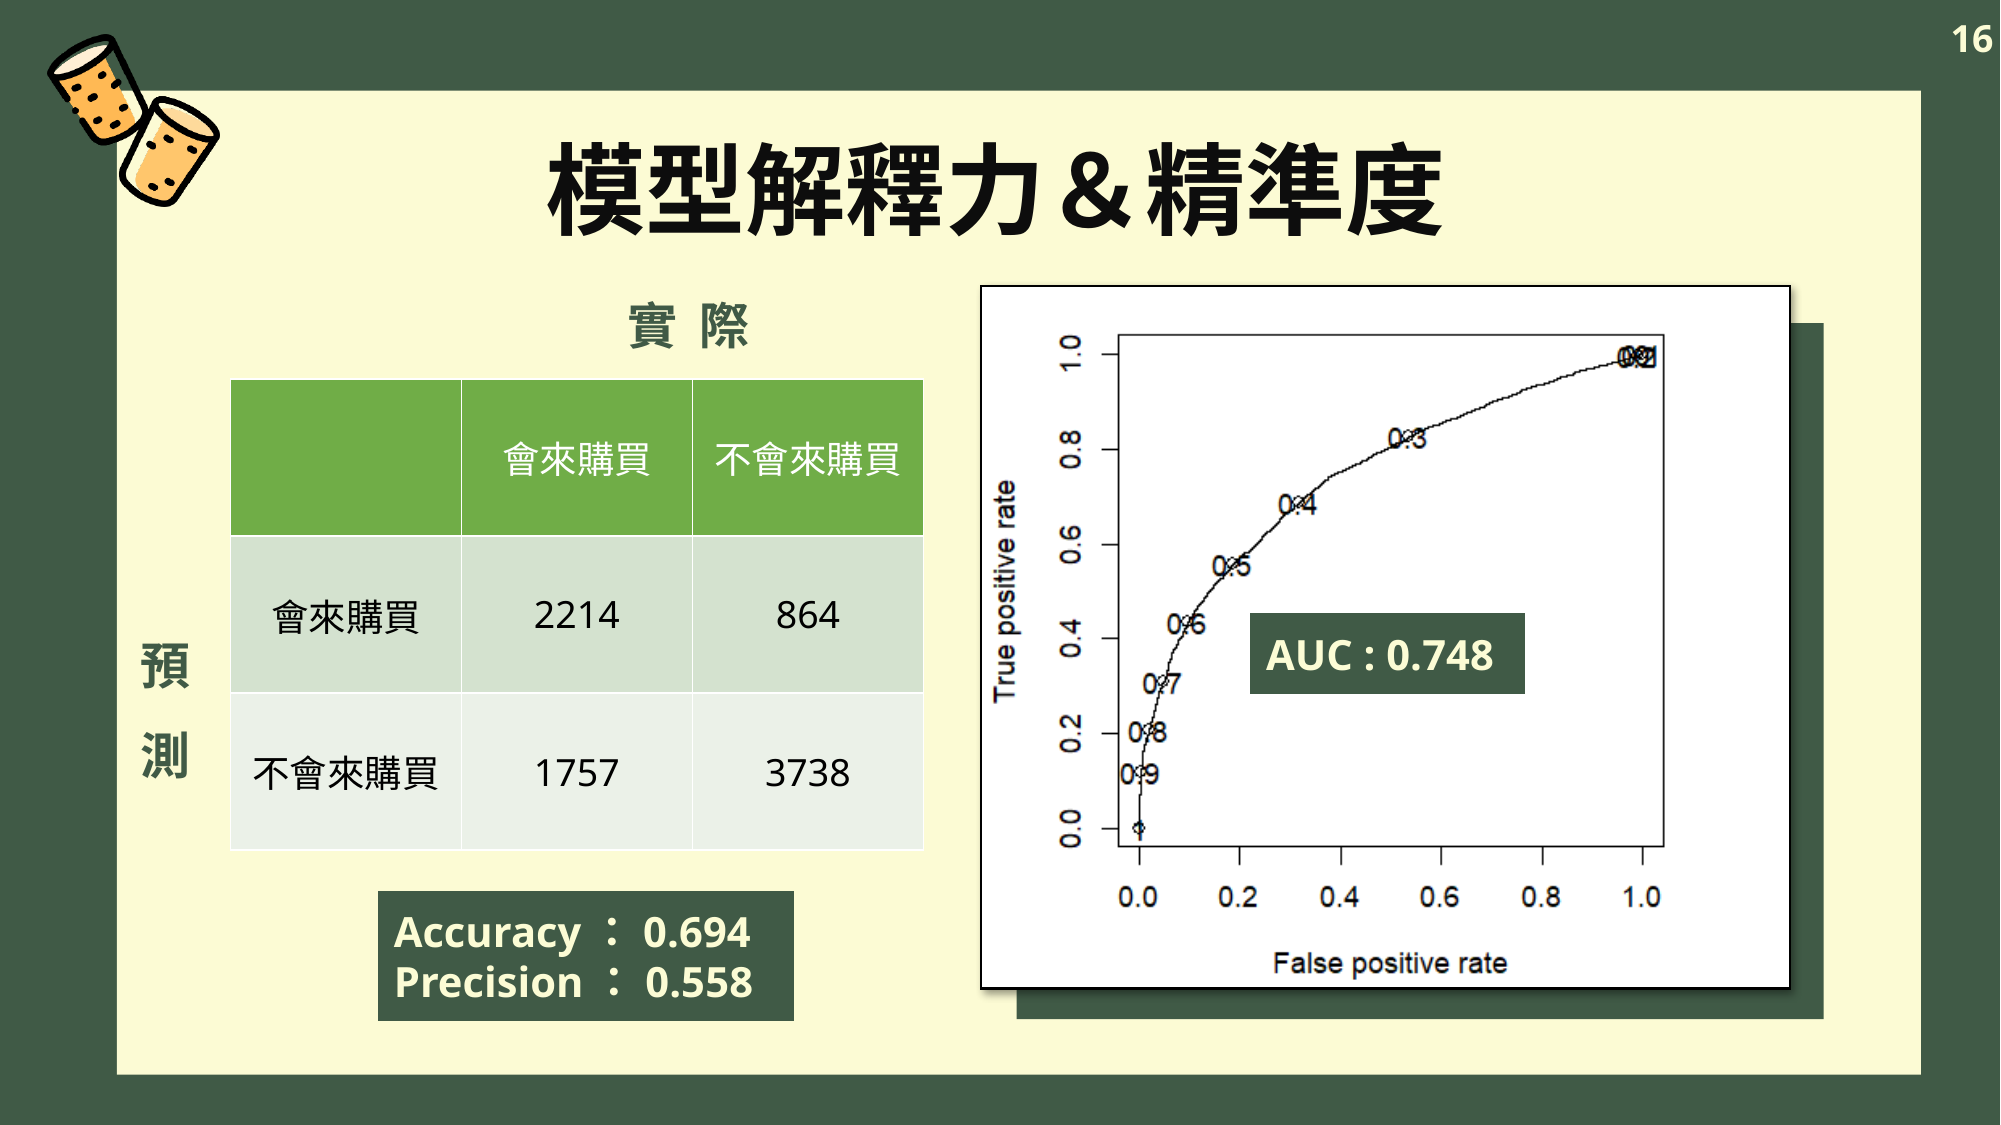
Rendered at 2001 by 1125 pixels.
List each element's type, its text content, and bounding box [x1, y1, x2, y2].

table_header 不會來購買 [693, 380, 923, 535]
text_box 16 [1935, 7, 2000, 67]
table_cell 864 [693, 537, 923, 692]
picture [46, 33, 220, 207]
table_cell 不會來購買 [231, 694, 461, 849]
picture [981, 286, 1789, 988]
table_cell 2214 [462, 537, 692, 692]
text_box 模型解釋力＆精準度 [530, 120, 1470, 256]
table_header [231, 380, 461, 535]
table_cell 1757 [462, 694, 692, 849]
table_cell 會來購買 [231, 537, 461, 692]
text_box [1016, 322, 1825, 1020]
table_header 會來購買 [462, 380, 692, 535]
table_cell 3738 [693, 694, 923, 849]
text_box [116, 90, 1922, 1076]
text_box 實 際 [612, 257, 831, 363]
text_box Accuracy：0.694 Precision：0.558 [378, 891, 794, 1021]
text_box 預 測 [125, 597, 225, 793]
